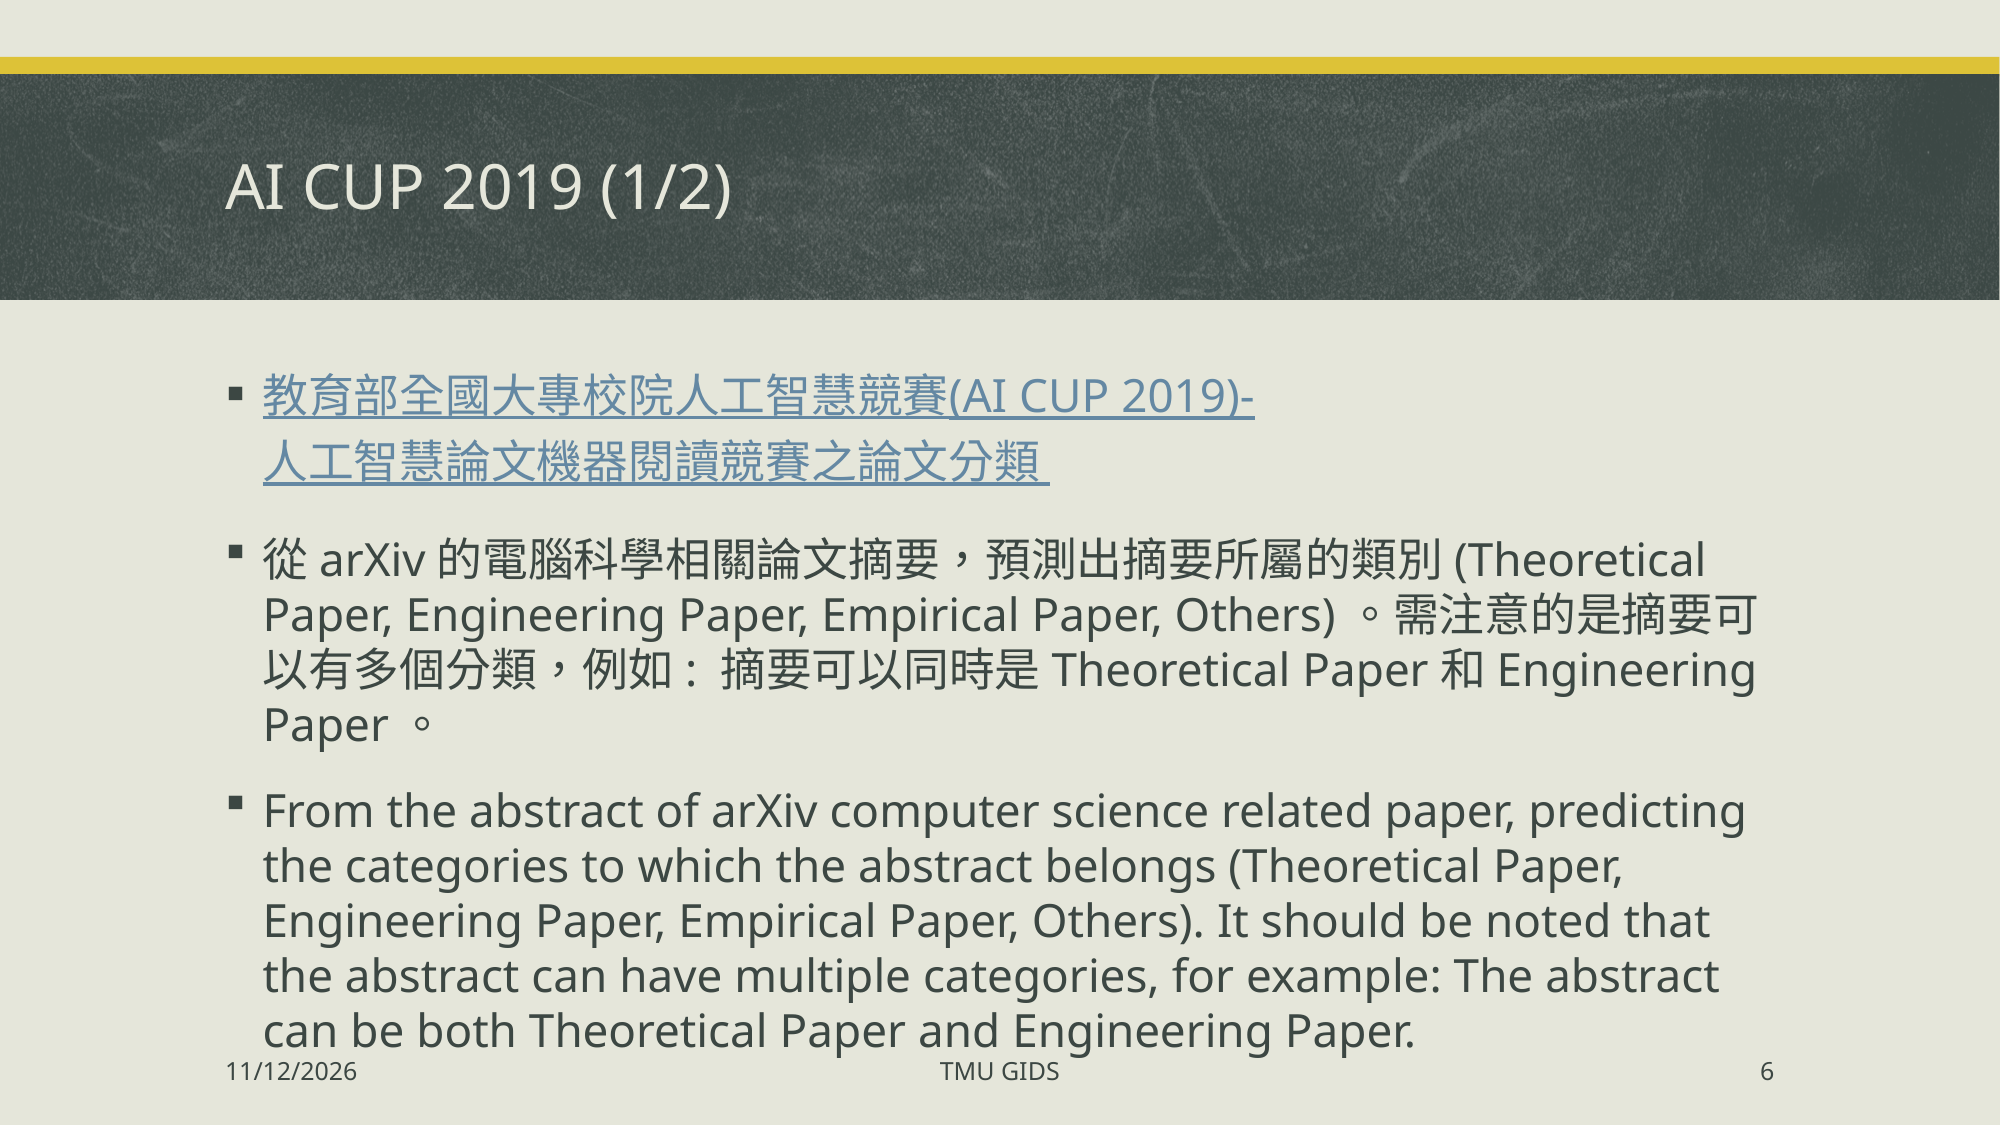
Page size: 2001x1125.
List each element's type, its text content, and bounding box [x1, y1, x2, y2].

title AI CUP 2019 (1/2) [210, 76, 1790, 300]
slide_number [210, 1042, 533, 1103]
slide_number 6 [1466, 1042, 1790, 1103]
list 教育部全國大專校院人工智慧競賽(AI CUP 2019)-人工智慧論文機器閱讀競賽之論文分類 從arXiv的電腦科學相關論文摘要，預測出摘要所屬的類別(Theoretical Paper, Engineering Paper, Empirical Paper, Others)。需注意的是摘要可以有多個分類，例如: 摘要可以同時是Theoretical Paper和Engineering Paper。 From the abstract of arXiv computer science related paper, predicting the categories to which the abstract belongs (Theoretical Paper, Engineering Paper, Empirical Paper, Others). It should be noted that the abstract can have multiple categories, for example: The abstract can be both Theoretical Paper and Engineering Paper. [210, 359, 1790, 1014]
footer TMU GIDS [533, 1042, 1466, 1103]
picture [0, 74, 2000, 300]
